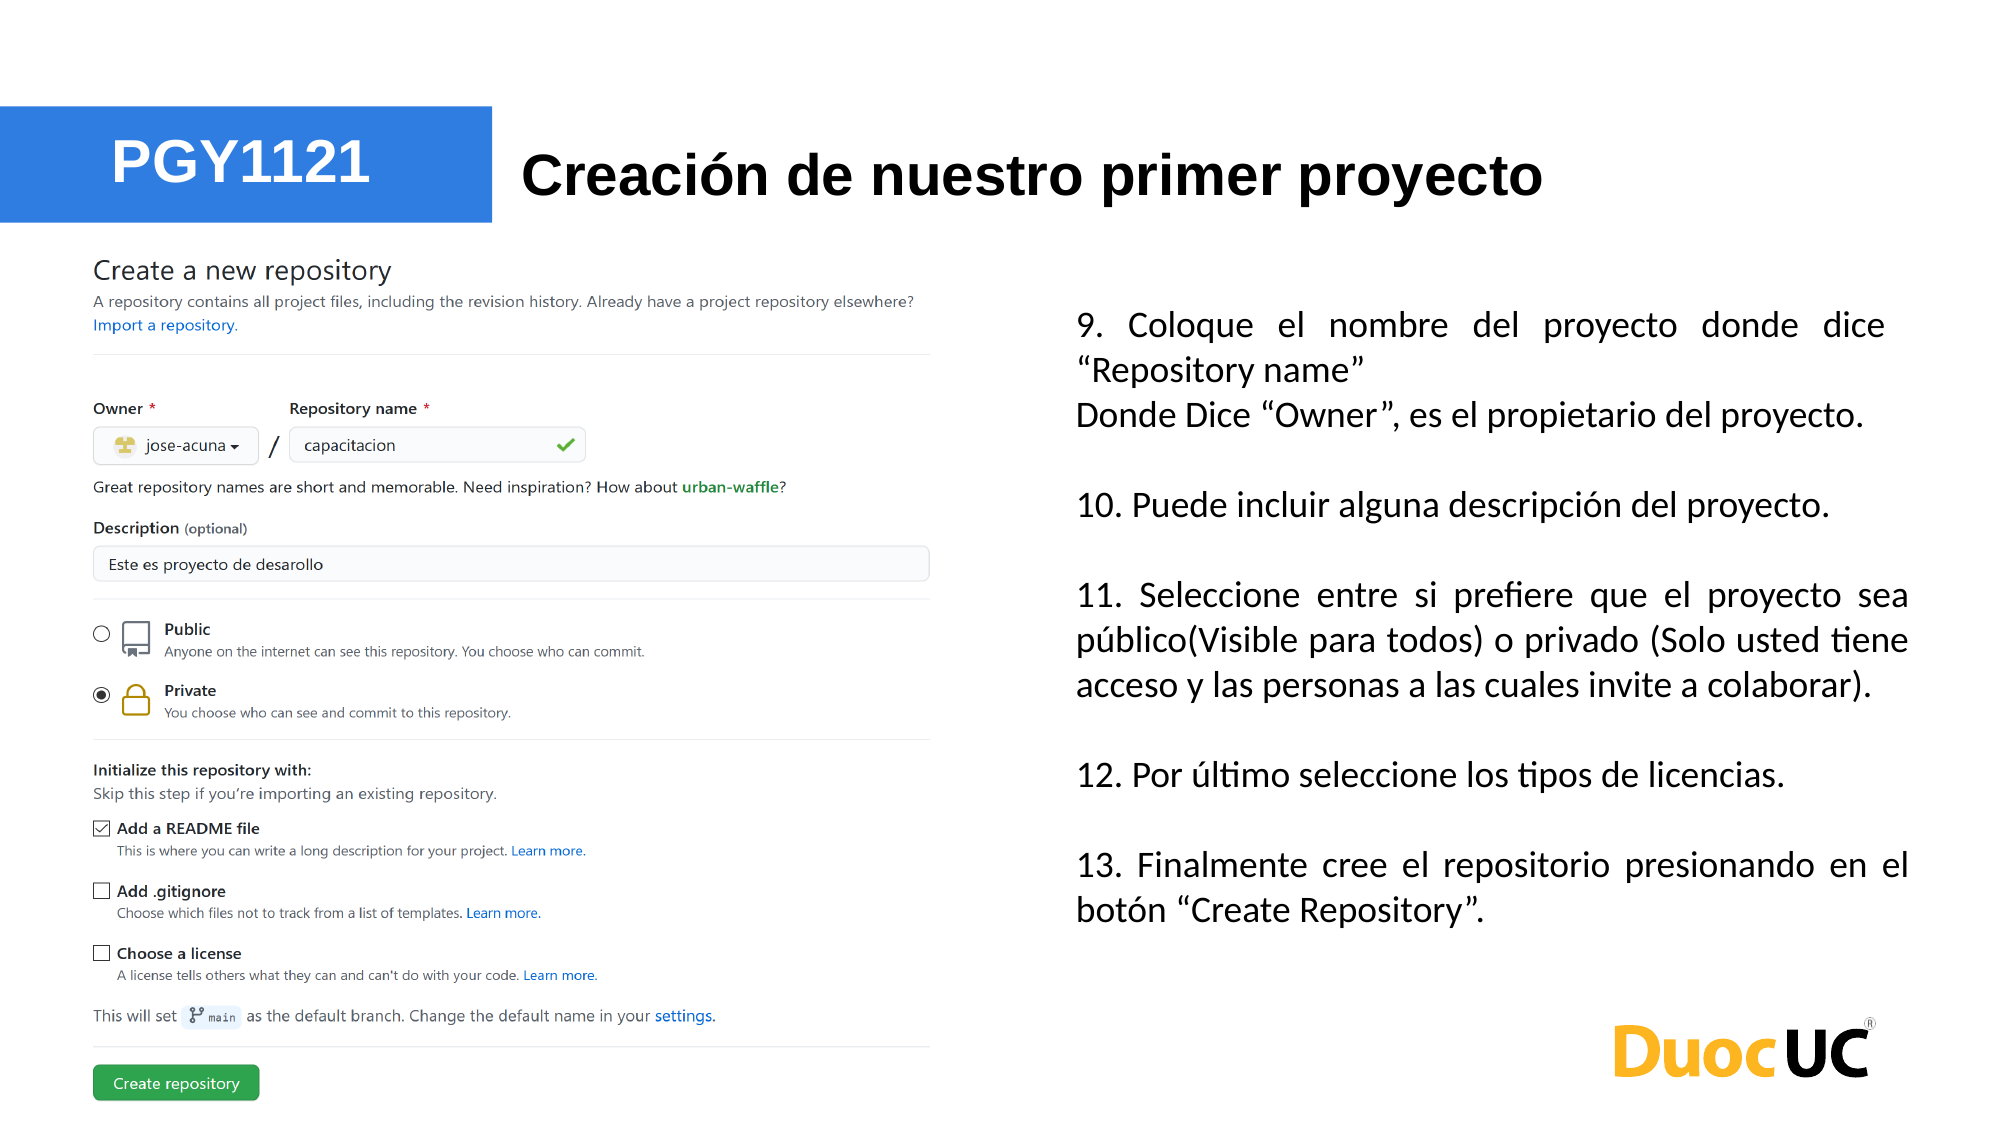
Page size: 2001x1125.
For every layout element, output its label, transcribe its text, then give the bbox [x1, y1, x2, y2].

list PGY1121 [14, 122, 470, 197]
text_box Creación de nuestro primer proyecto [506, 129, 1647, 215]
picture [59, 237, 953, 1125]
picture [1864, 1017, 1876, 1030]
text_box 9. Coloque el nombre del proyecto donde dice “Repository name” Donde Dice “Owner”, es el propietario del proyecto. 10. Puede incluir alguna descripción del proyecto. 11. Seleccione entre si prefiere que el proyecto sea público(Visible para todos) o privado (Solo usted tiene acceso y las personas a las cuales invite a colaborar). 12. Por último seleccione los tipos de licencias. 13. Finalmente cree el repositorio presionando en el botón “Create Repository”. [1060, 292, 1925, 938]
